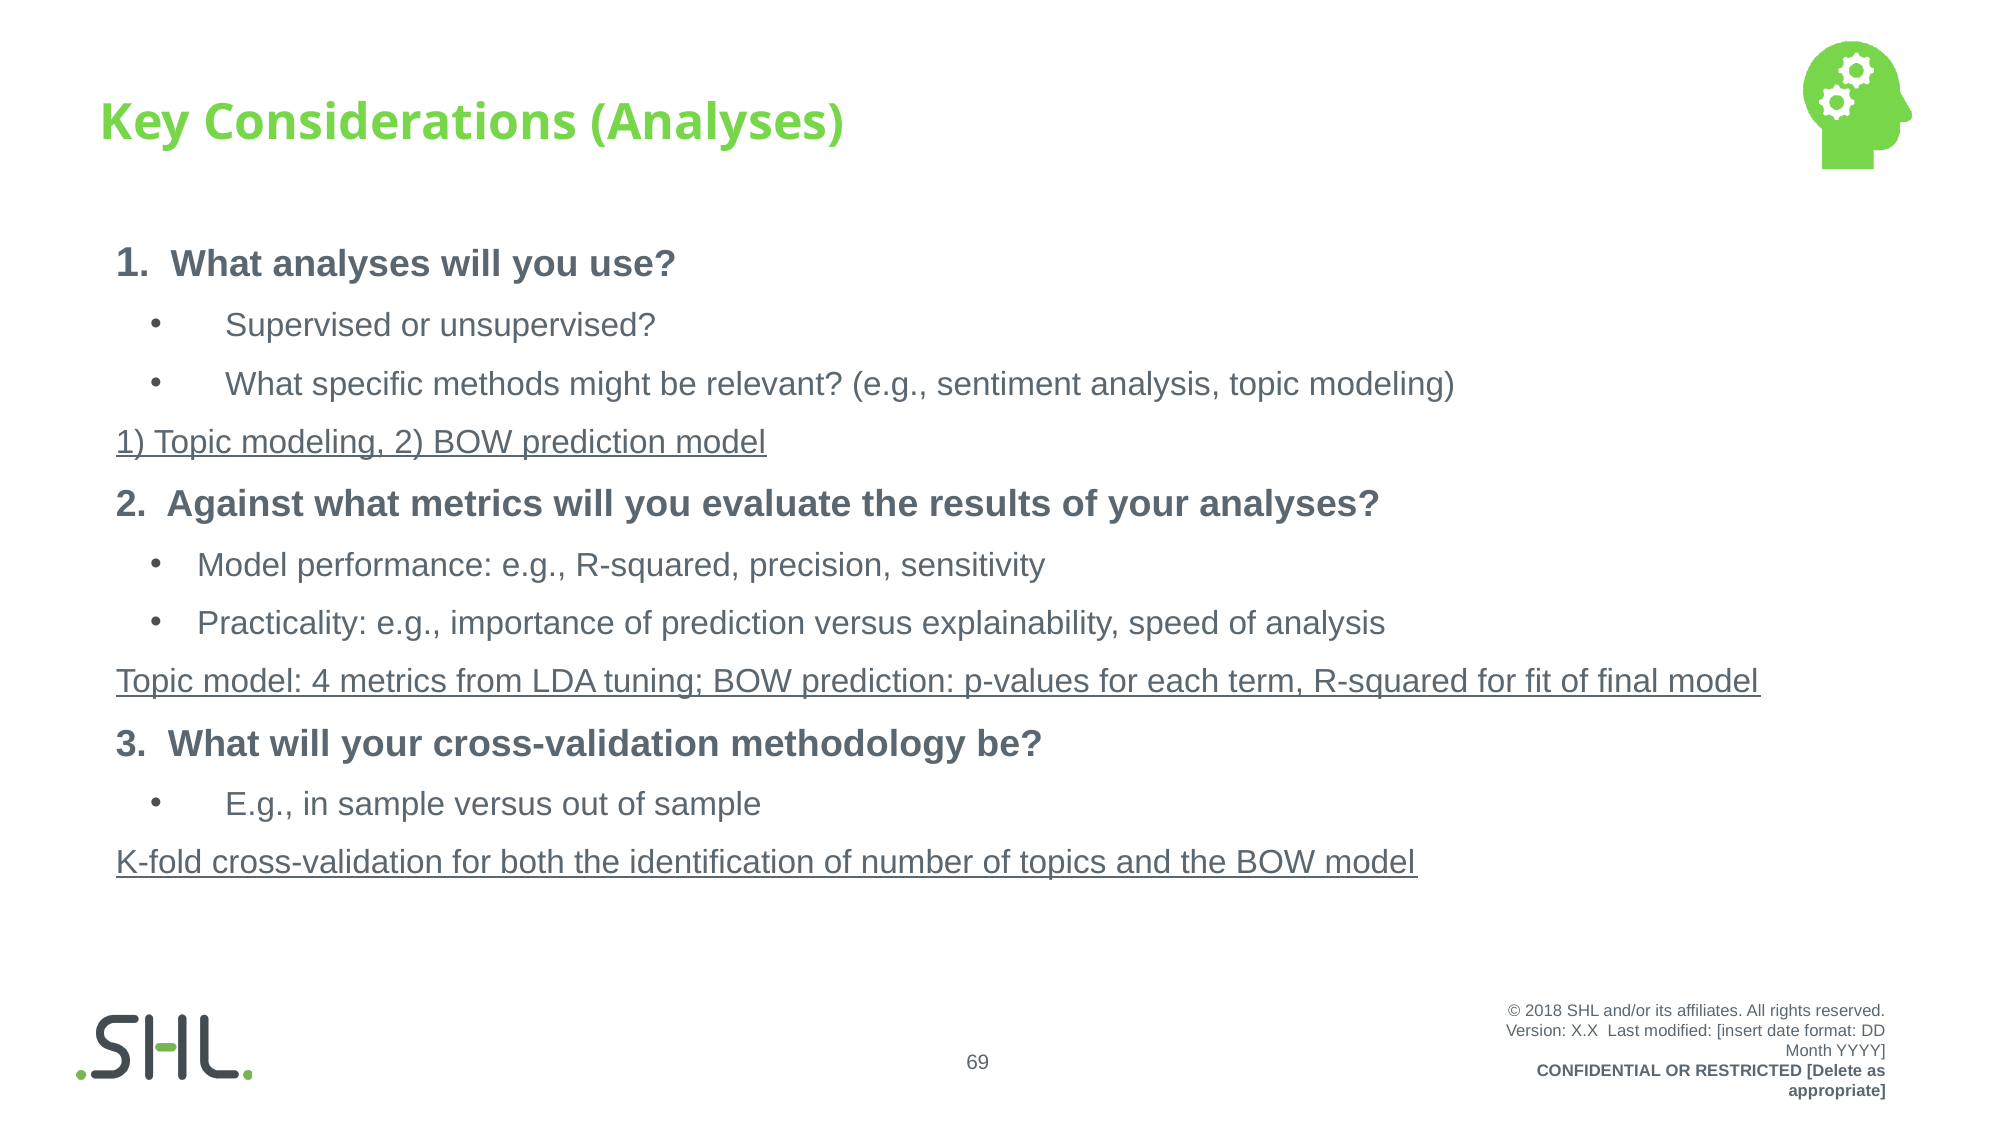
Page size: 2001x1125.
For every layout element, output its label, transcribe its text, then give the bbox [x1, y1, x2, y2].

list 1. What analyses will you use? Supervised or unsupervised? What specific methods might be relevant? (e.g., sentiment analysis, topic modeling) 1) Topic modeling, 2) BOW prediction model 2. Against what metrics will you evaluate the results of your analyses? Model performance: e.g., R-squared, precision, sensitivity Practicality: e.g., importance of prediction versus explainability, speed of analysis Topic model: 4 metrics from LDA tuning; BOW prediction: p-values for each term, R-squared for fit of final model 3. What will your cross-validation methodology be? E.g., in sample versus out of sample K-fold cross-validation for both the identification of number of topics and the BOW model [101, 222, 1901, 902]
picture [1781, 32, 1933, 184]
footer © 2018 SHL and/or its affiliates. All rights reserved. Version: X.X Last modified: [insert date format: DD Month YYYY] CONFIDENTIAL OR RESTRICTED [Delete as appropriate] [470, 1014, 1901, 1089]
picture [76, 1014, 253, 1089]
title Key Considerations (Analyses) [99, 59, 1776, 157]
